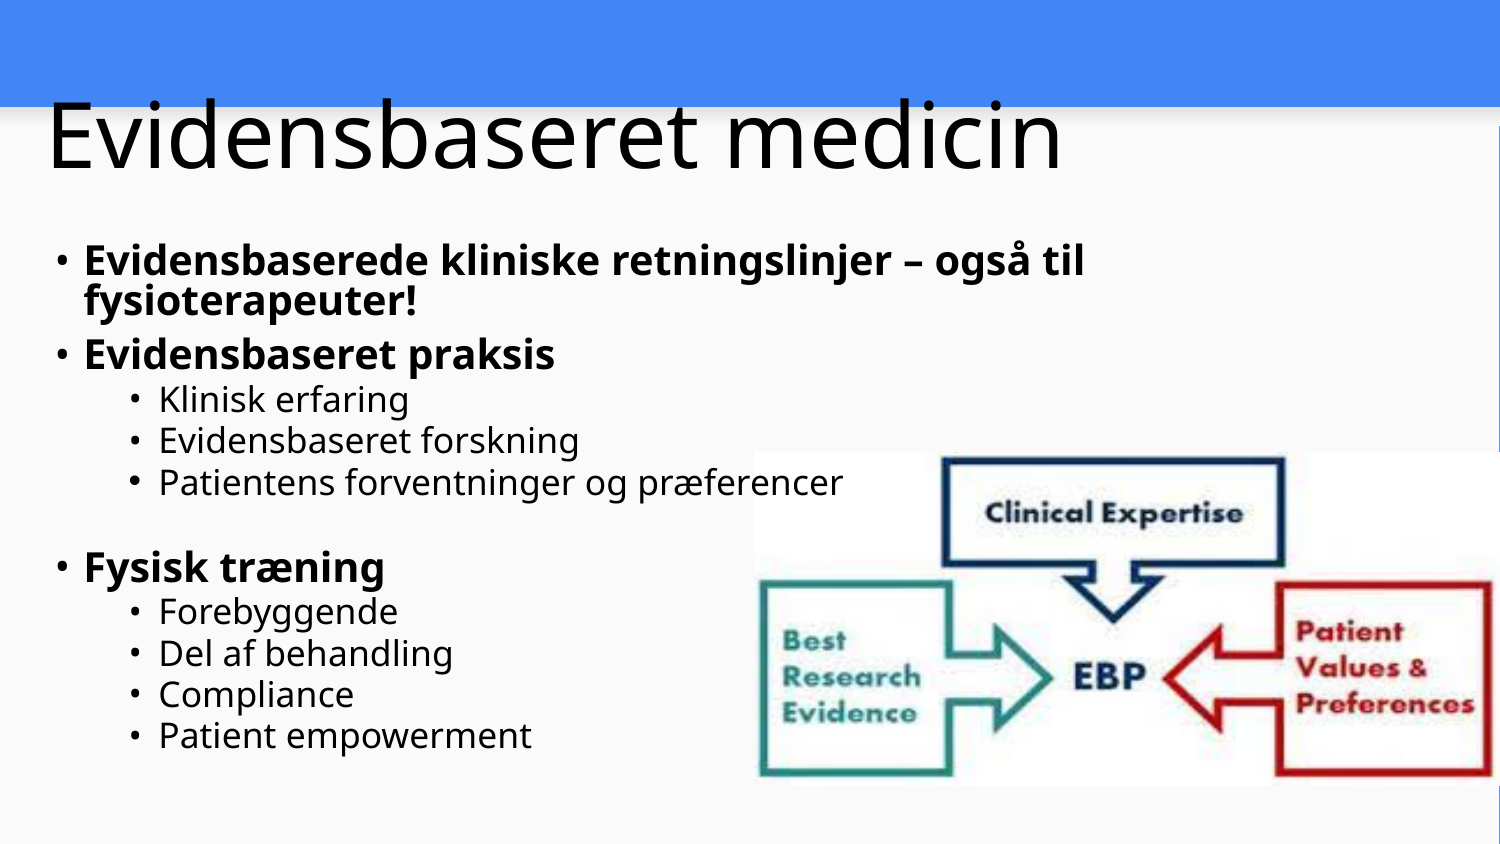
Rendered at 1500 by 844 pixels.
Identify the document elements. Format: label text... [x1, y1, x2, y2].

text_box Evidensbaseret medicin [31, 57, 1427, 221]
picture [754, 452, 1500, 786]
text_box Evidensbaserede kliniske retningslinjer – også til fysioterapeuter! Evidensbaseret praksis Klinisk erfaring Evidensbaseret forskning Patientens forventninger og præferencer Fysisk træning Forebyggende Del af behandling Compliance Patient empowerment [31, 236, 1427, 770]
